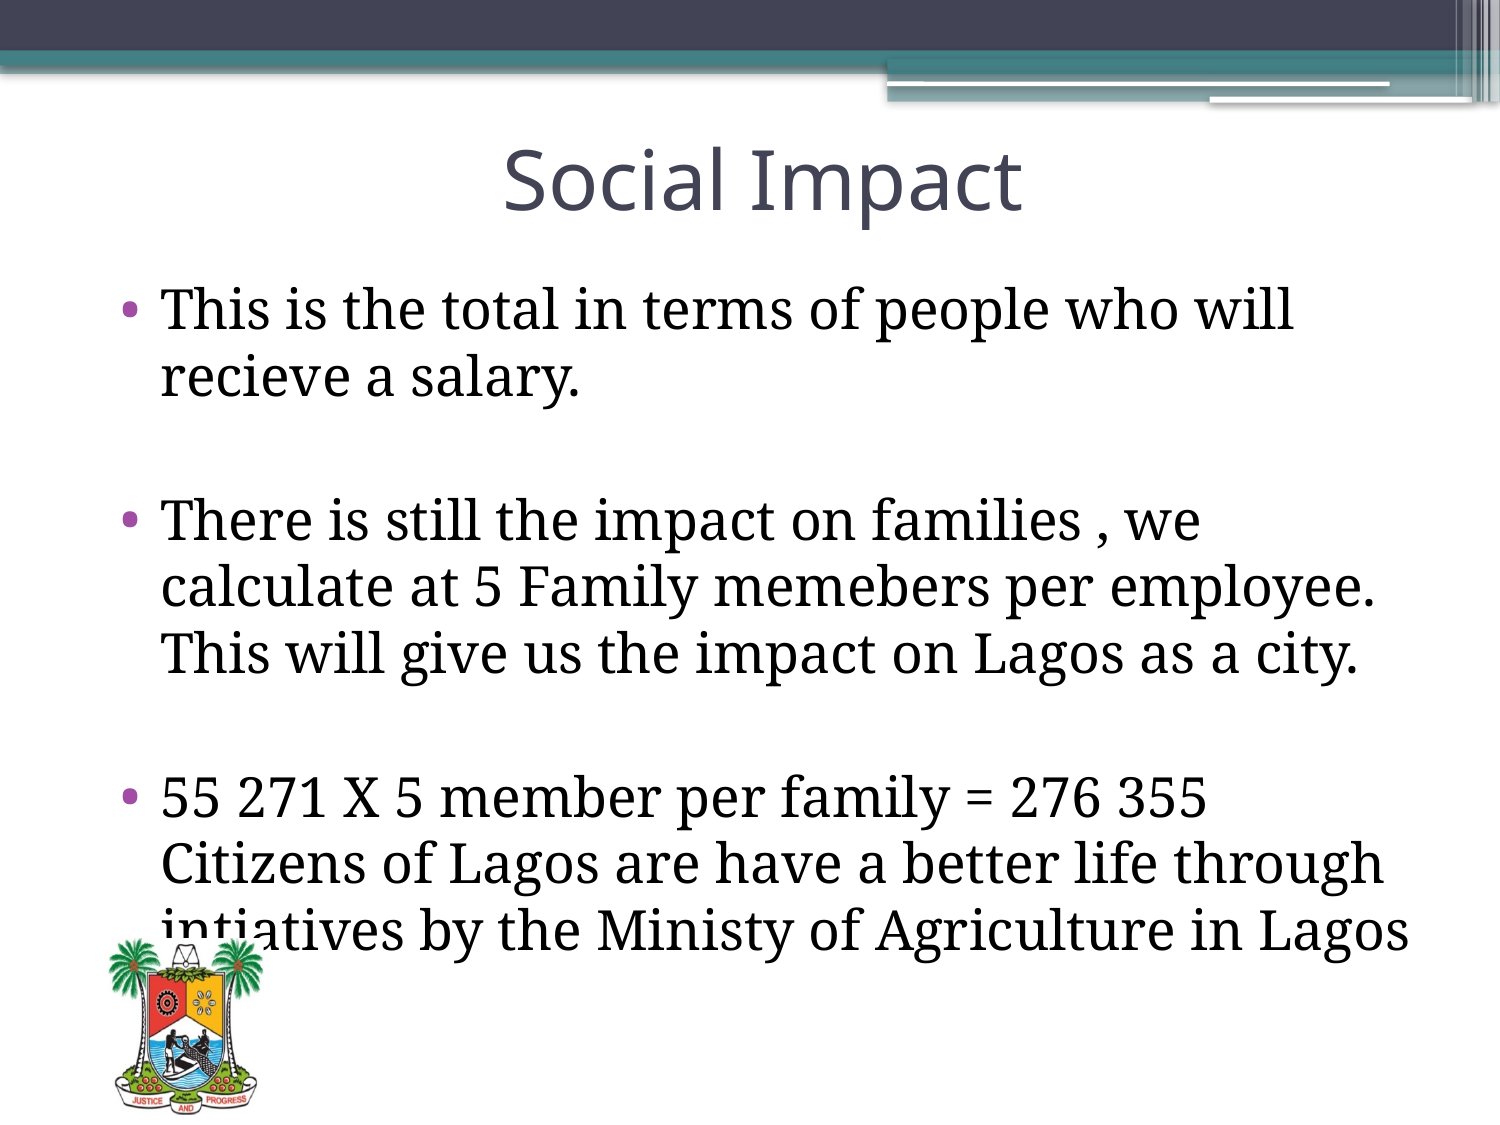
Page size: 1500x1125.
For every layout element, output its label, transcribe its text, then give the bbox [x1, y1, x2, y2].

title Social Impact [88, 90, 1439, 265]
picture [106, 938, 264, 1115]
list This is the total in terms of people who will recieve a salary. There is still the impact on families , we calculate at 5 Family memebers per employee. This will give us the impact on Lagos as a city. 55 271 X 5 member per family = 276 355 Citizens of Lagos are have a better life through intiatives by the Ministy of Agriculture in Lagos [88, 267, 1439, 977]
